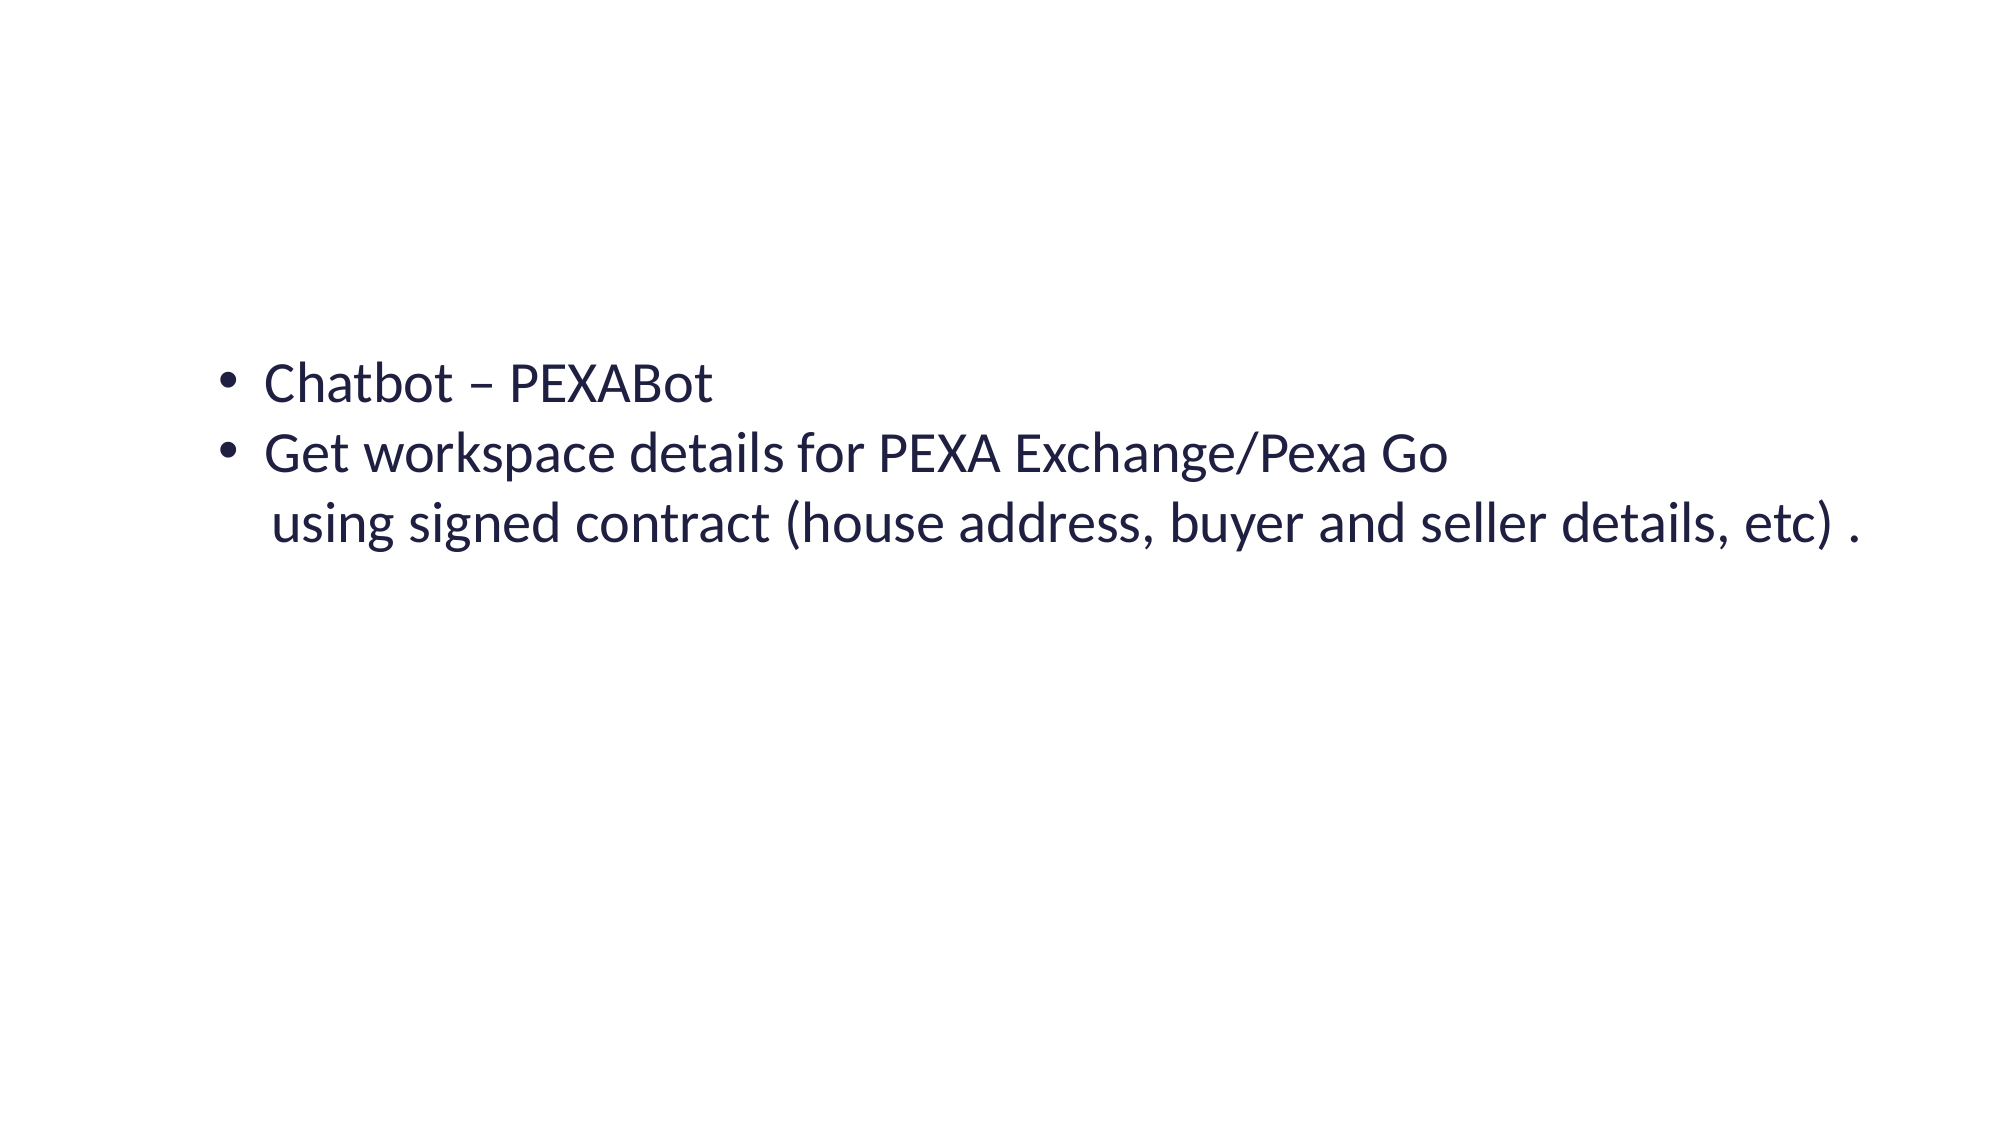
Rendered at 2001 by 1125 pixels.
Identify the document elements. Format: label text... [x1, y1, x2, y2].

text_box Chatbot – PEXABot Get workspace details for PEXA Exchange/Pexa Go using signed contract (house address, buyer and seller details, etc) . [203, 336, 1878, 632]
